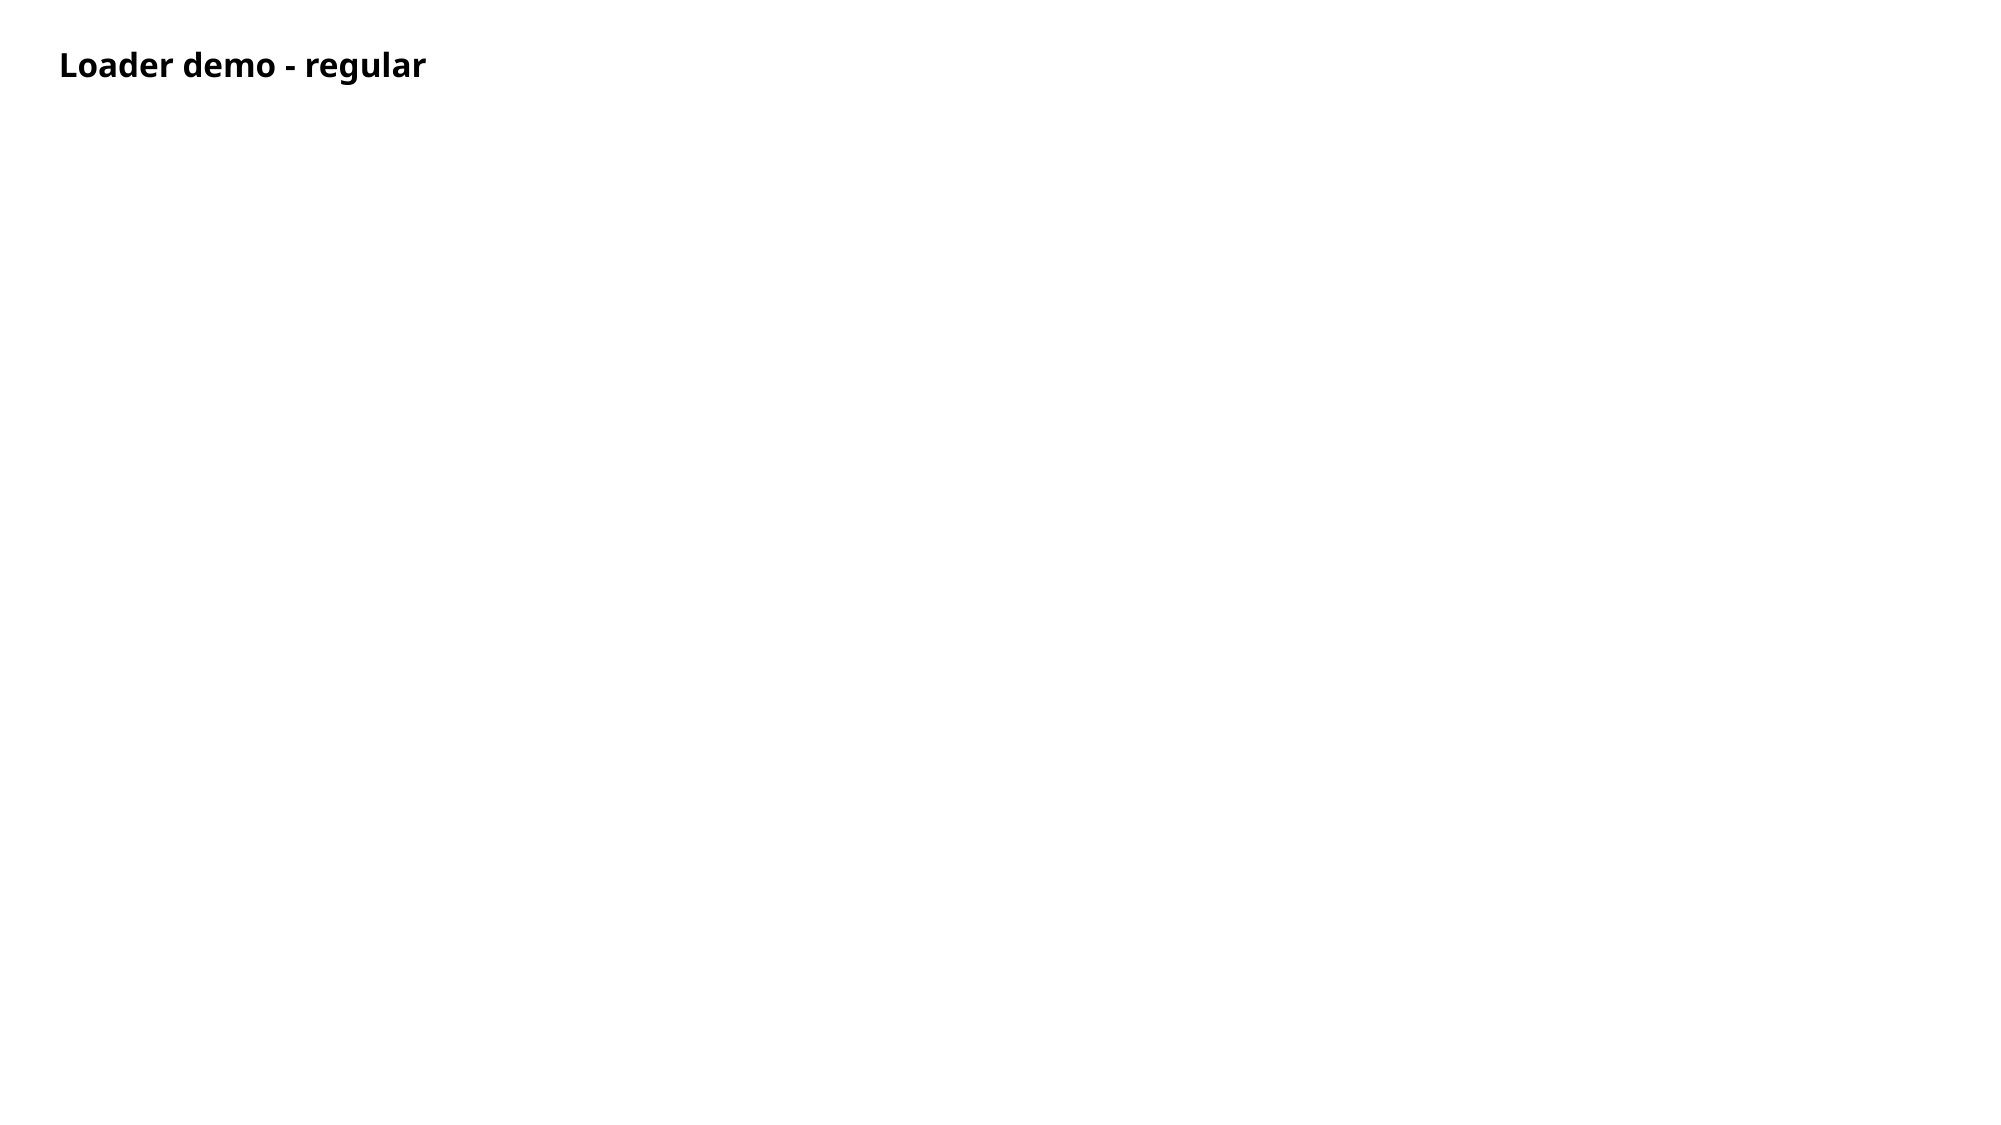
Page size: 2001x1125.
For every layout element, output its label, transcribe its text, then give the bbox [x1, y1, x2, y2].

title Loader demo - regular [43, 36, 561, 98]
